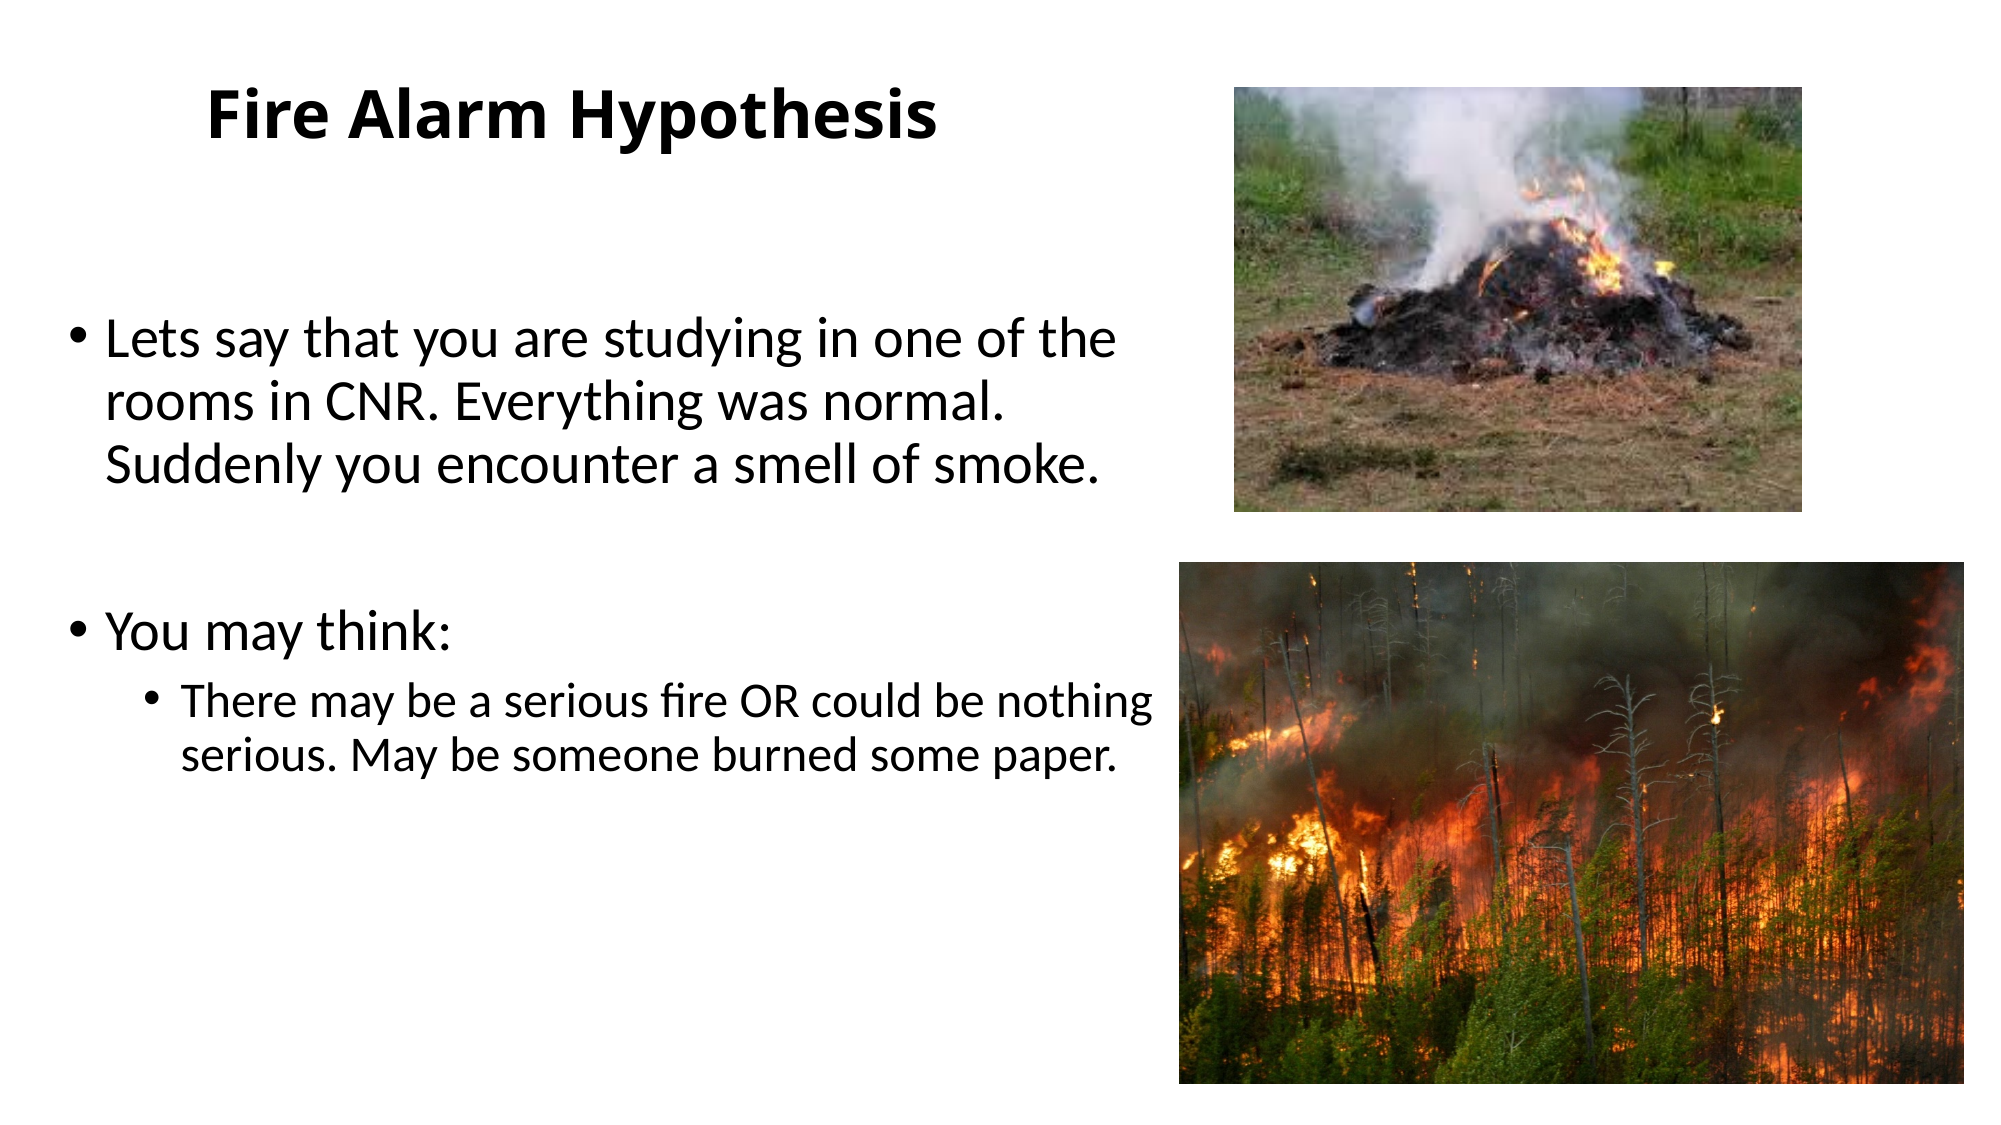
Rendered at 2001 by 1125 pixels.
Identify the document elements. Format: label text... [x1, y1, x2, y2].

list Lets say that you are studying in one of the rooms in CNR. Everything was normal. Suddenly you encounter a smell of smoke. You may think: There may be a serious fire OR could be nothing serious. May be someone burned some paper. [53, 299, 1179, 1014]
picture [1179, 562, 1964, 1084]
picture [1234, 87, 1802, 512]
title Fire Alarm Hypothesis [67, 59, 1078, 175]
